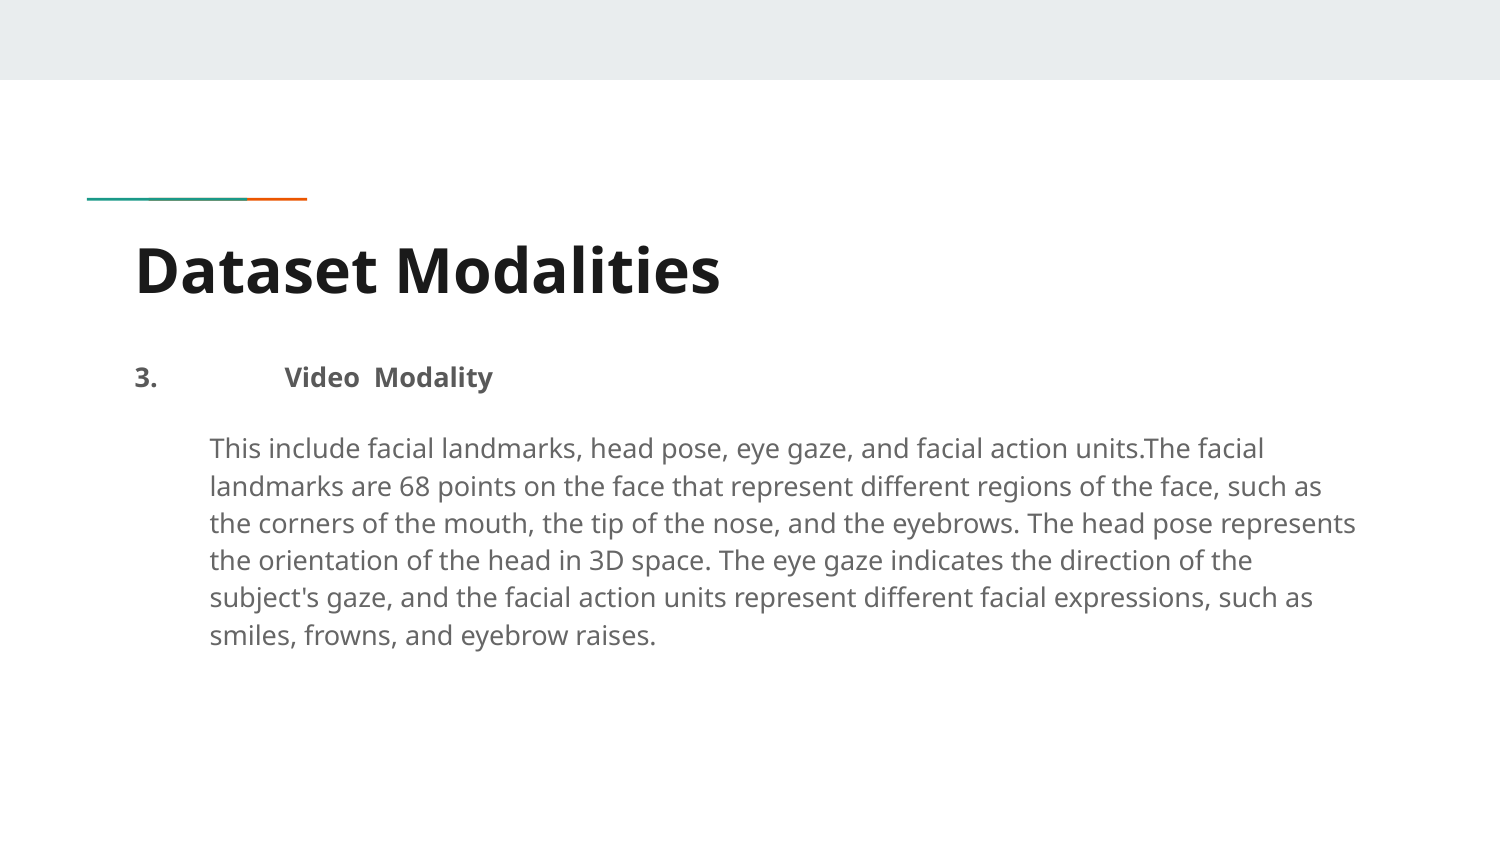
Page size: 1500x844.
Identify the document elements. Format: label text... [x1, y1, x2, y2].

list 3. Video Modality This include facial landmarks, head pose, eye gaze, and facial action units.The facial landmarks are 68 points on the face that represent different regions of the face, such as the corners of the mouth, the tip of the nose, and the eyebrows. The head pose represents the orientation of the head in 3D space. The eye gaze indicates the direction of the subject's gaze, and the facial action units represent different facial expressions, such as smiles, frowns, and eyebrow raises. [119, 341, 1381, 712]
title Dataset Modalities [119, 216, 1381, 305]
